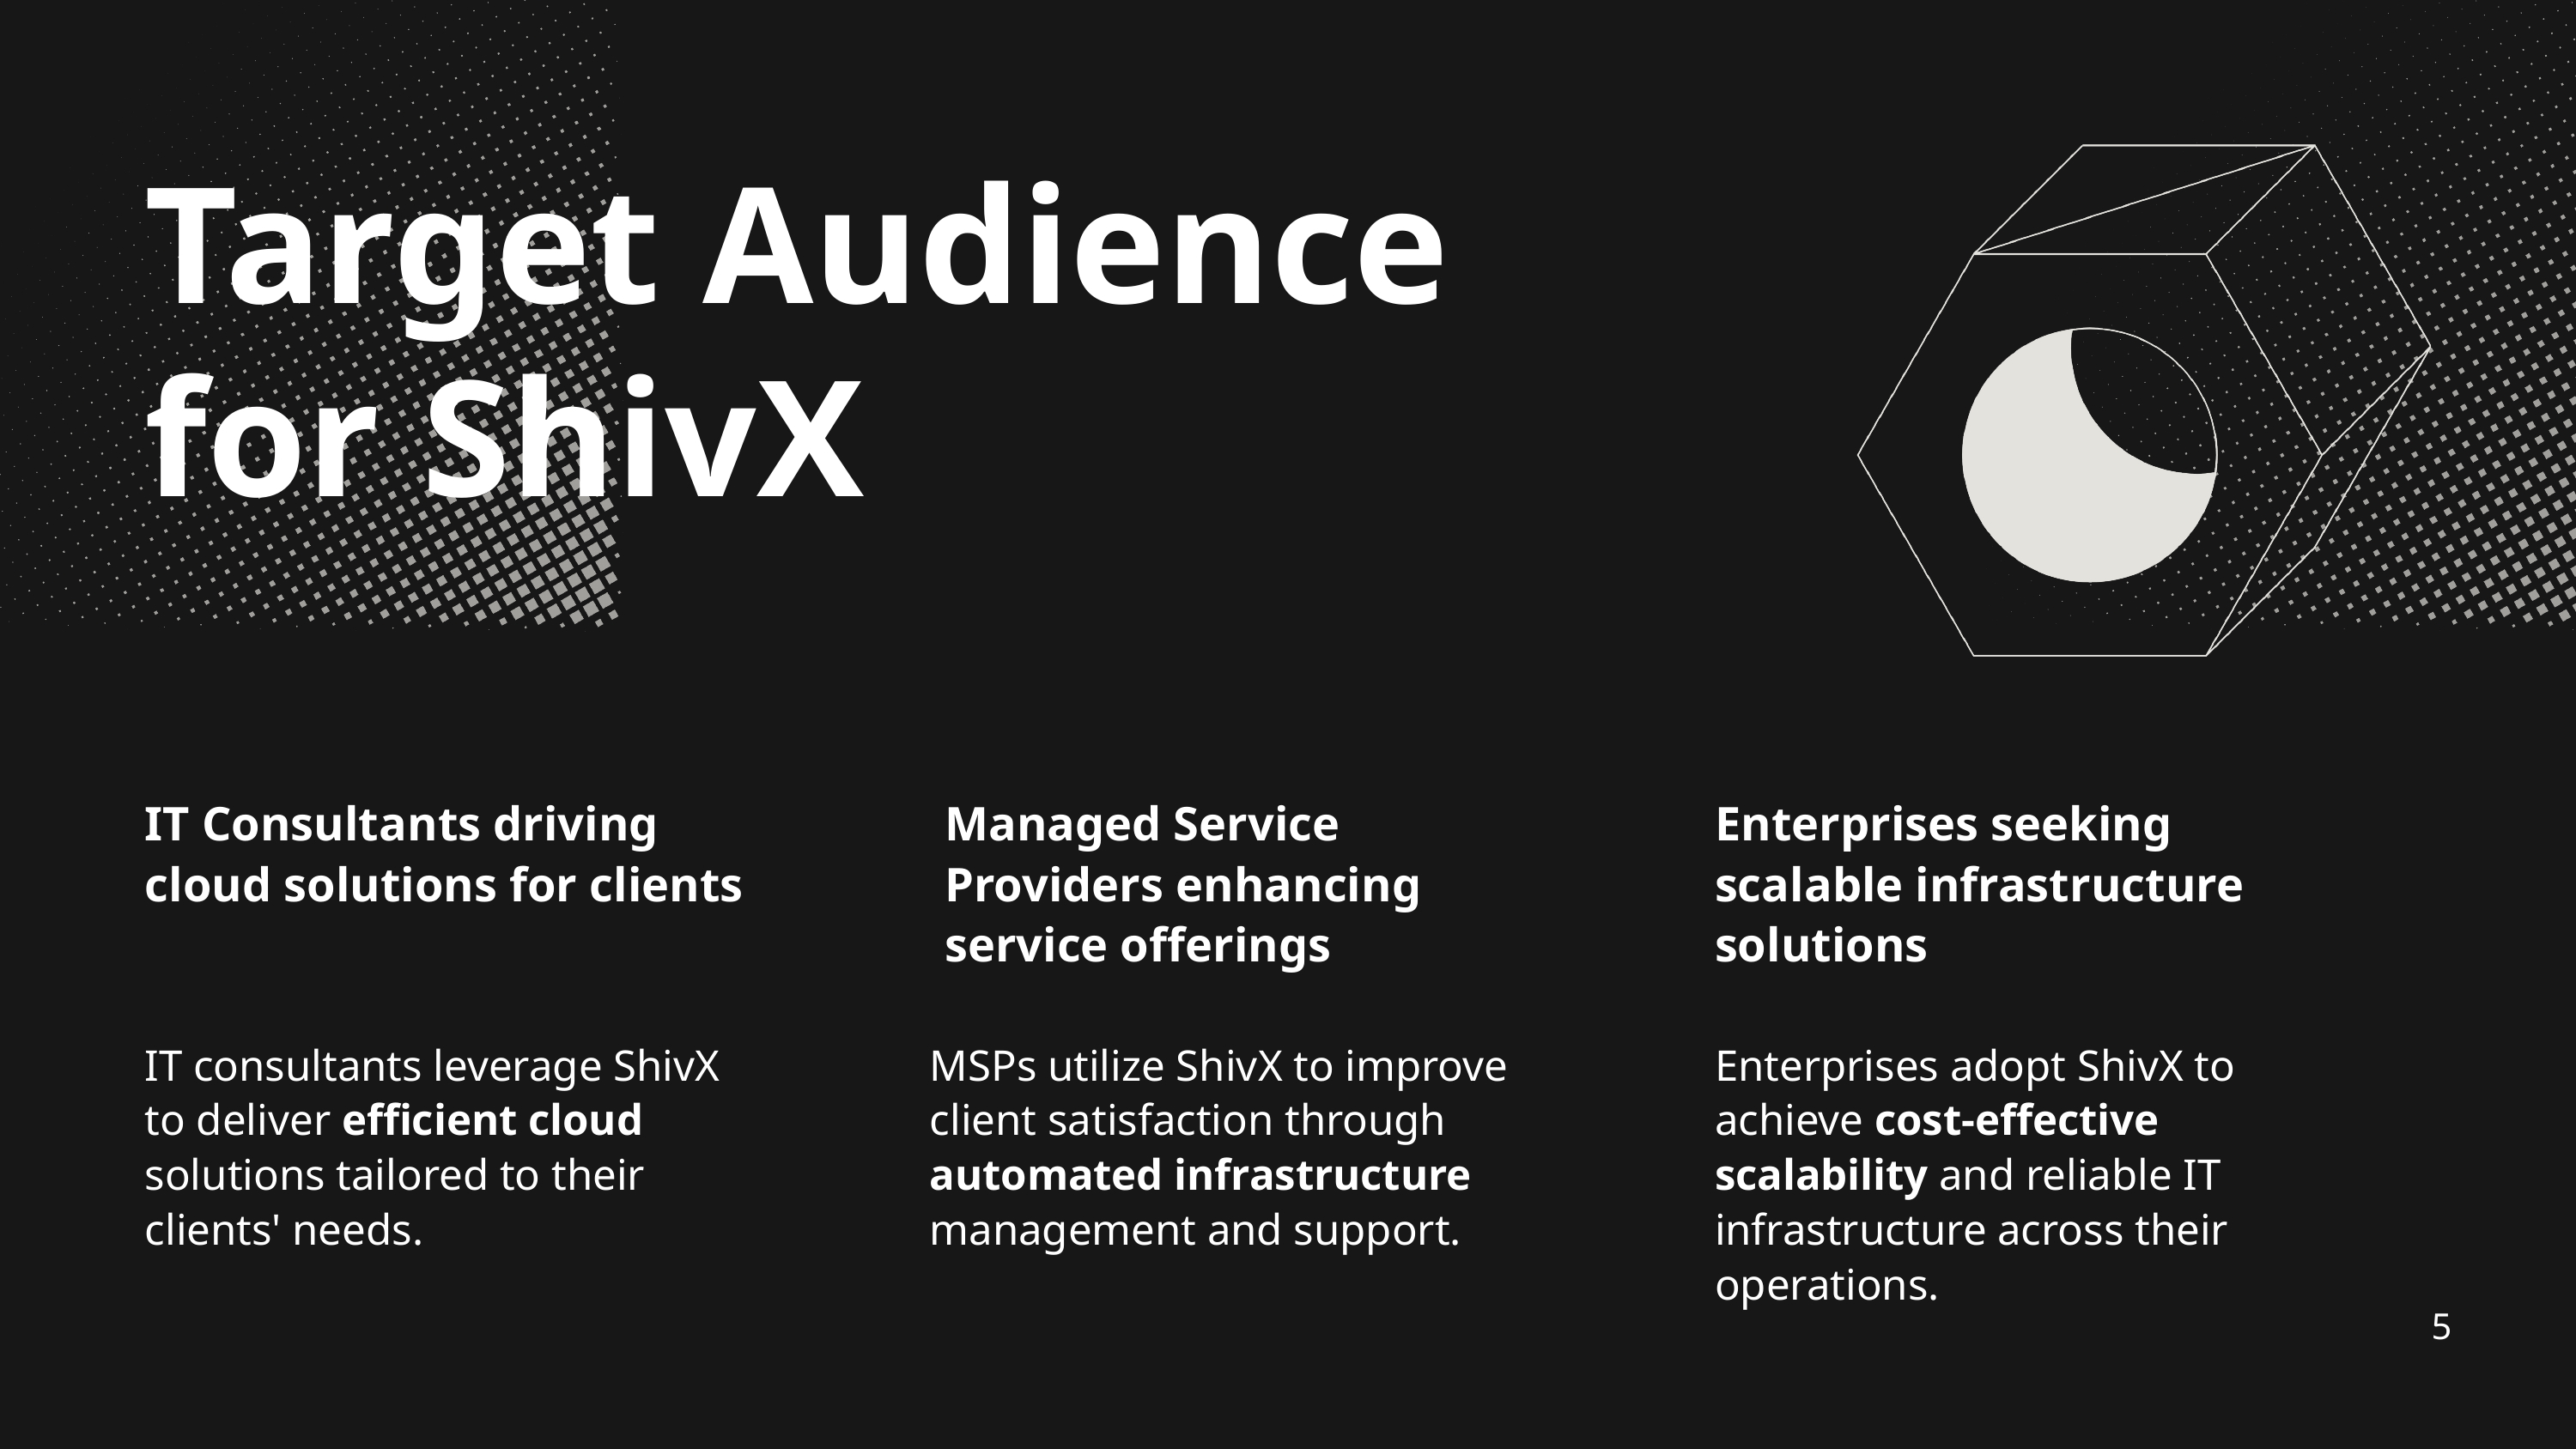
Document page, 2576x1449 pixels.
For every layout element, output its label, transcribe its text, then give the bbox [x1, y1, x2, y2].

text_box IT Consultants driving cloud solutions for clients [144, 790, 760, 911]
text_box Managed Service Providers enhancing service offerings [945, 790, 1560, 972]
text_box Target Audience for ShivX [144, 142, 1716, 529]
text_box [1856, 144, 2432, 657]
text_box [0, 0, 624, 632]
text_box Enterprises adopt ShivX to achieve cost-effective scalability and reliable IT infrastructure across their operations. [1715, 1034, 2330, 1308]
text_box 5 [2431, 1296, 2452, 1348]
text_box [1952, 0, 2576, 632]
text_box MSPs utilize ShivX to improve client satisfaction through automated infrastructure management and support. [929, 1034, 1560, 1254]
text_box Enterprises seeking scalable infrastructure solutions [1715, 790, 2330, 972]
text_box IT consultants leverage ShivX to deliver efficient cloud solutions tailored to their clients' needs. [144, 1034, 760, 1254]
